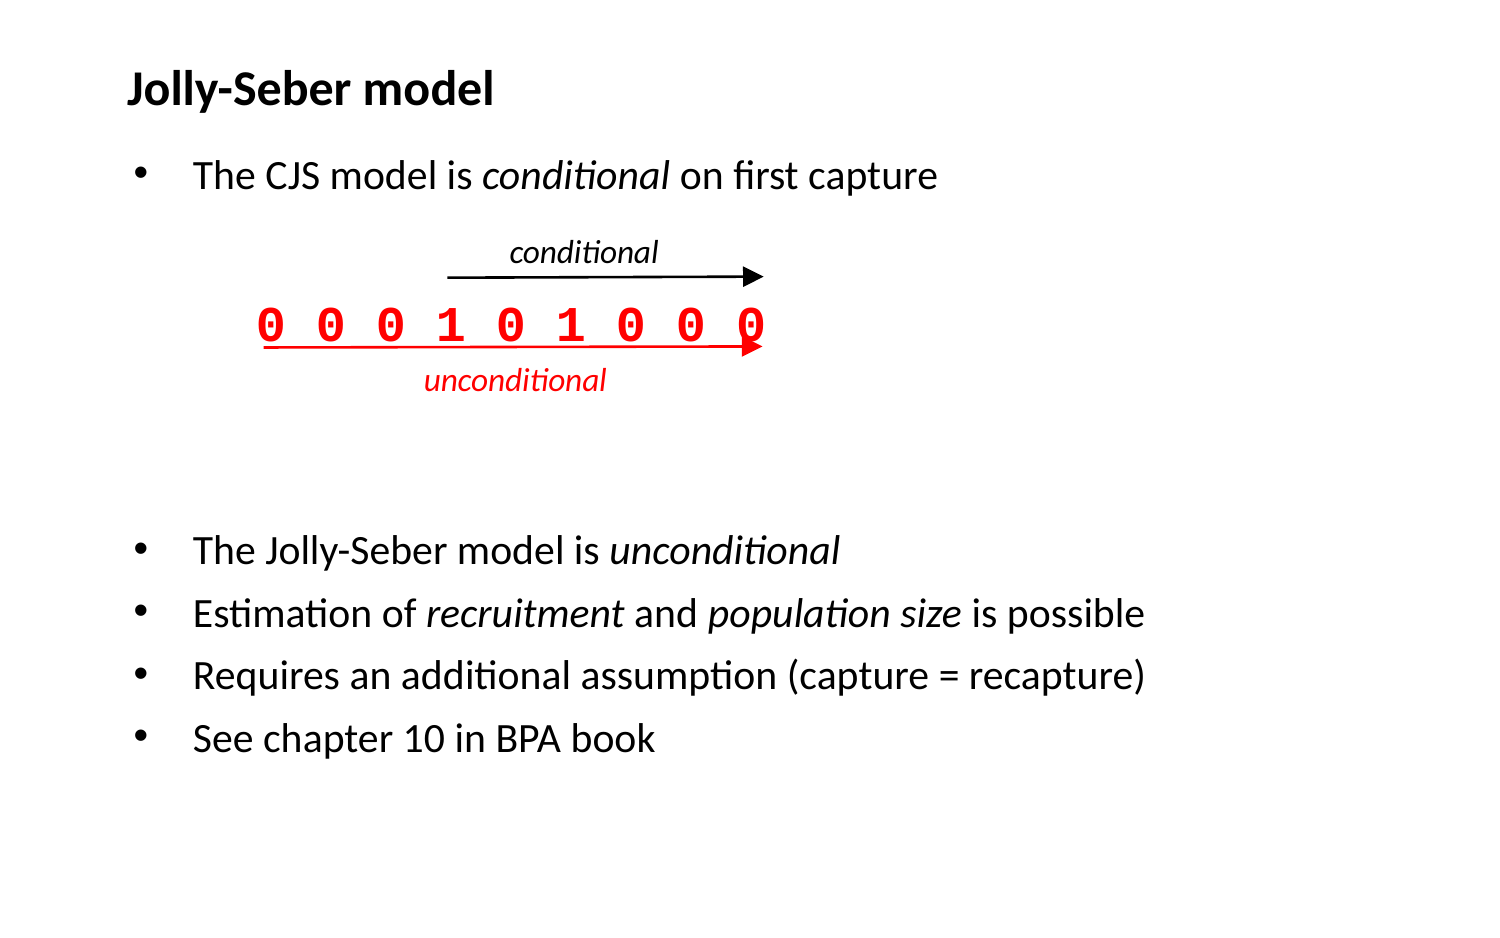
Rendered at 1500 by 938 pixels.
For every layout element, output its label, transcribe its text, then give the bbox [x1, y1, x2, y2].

text_box Jolly-Seber model [112, 47, 511, 123]
text_box conditional [494, 222, 675, 275]
text_box The CJS model is conditional on first capture The Jolly-Seber model is unconditional Estimation of recruitment and population size is possible Requires an additional assumption (capture = recapture) See chapter 10 in BPA book [118, 140, 1409, 768]
text_box unconditional [409, 356, 623, 406]
text_box 0 0 0 1 0 1 0 0 0 [241, 283, 781, 359]
